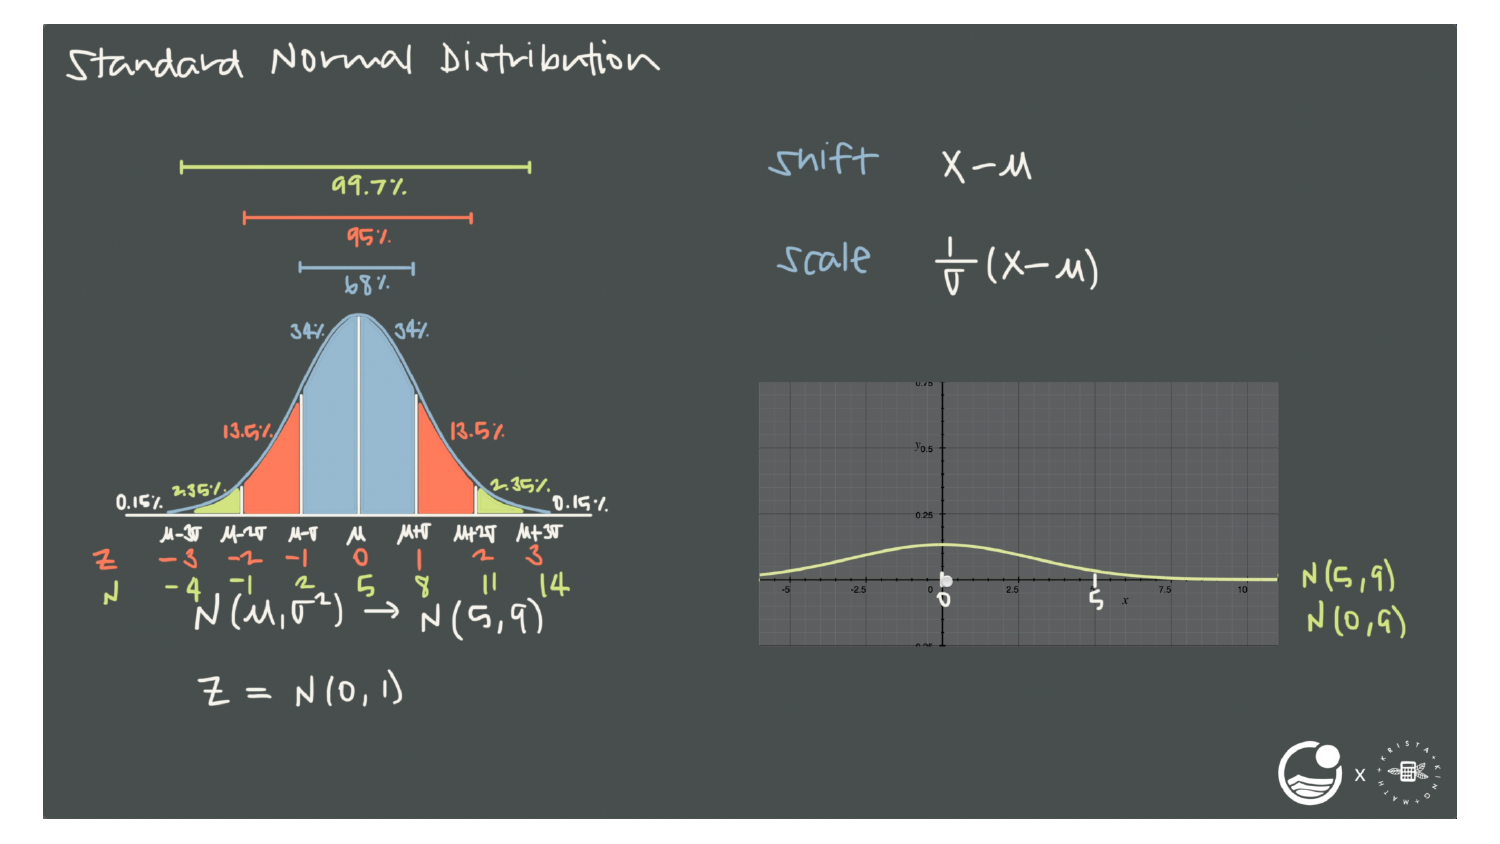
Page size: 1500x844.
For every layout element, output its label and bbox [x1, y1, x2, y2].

picture [43, 24, 1457, 819]
